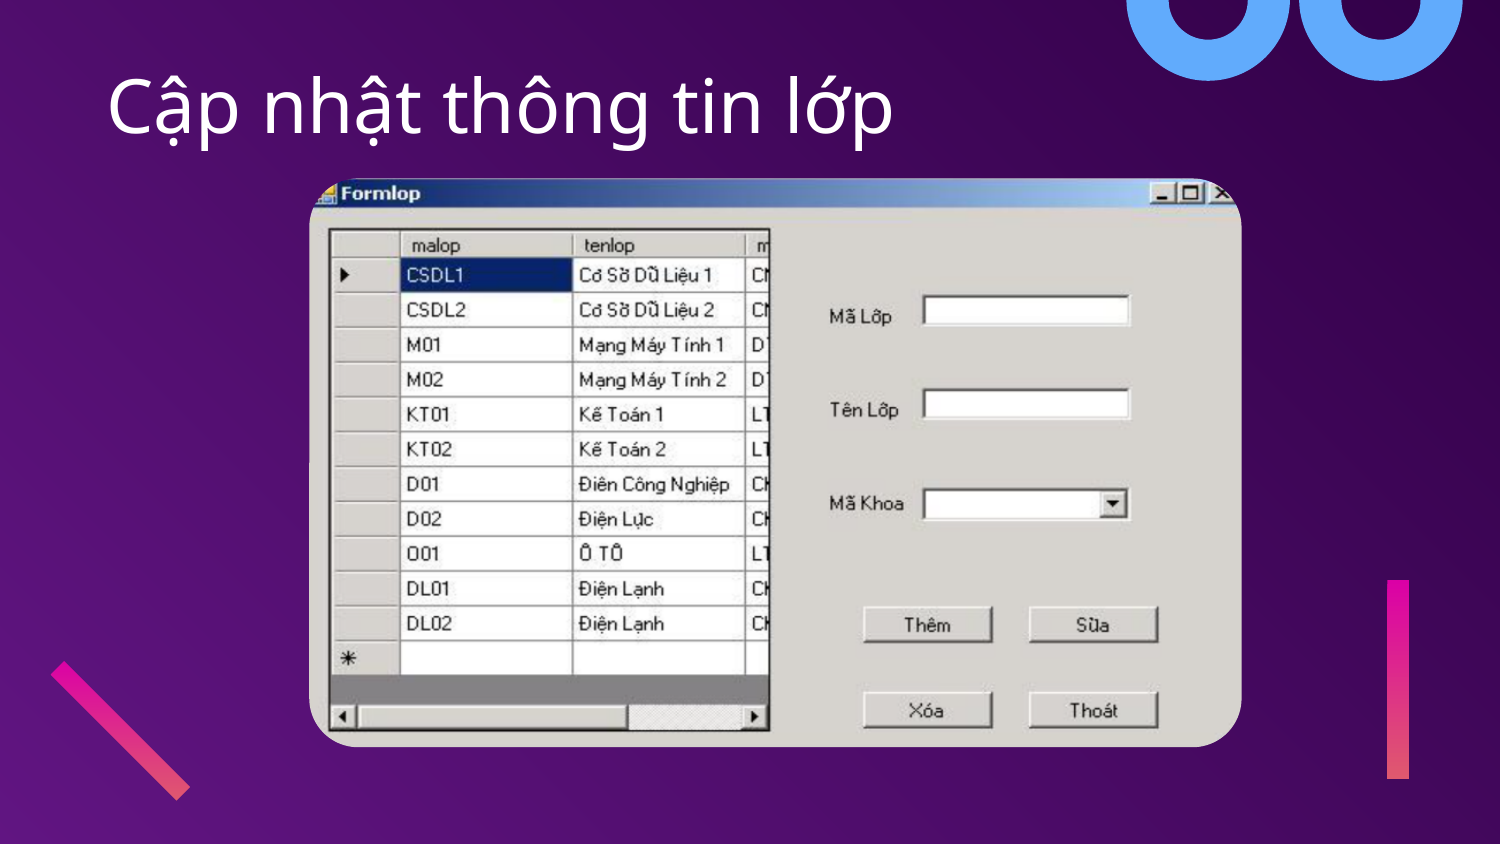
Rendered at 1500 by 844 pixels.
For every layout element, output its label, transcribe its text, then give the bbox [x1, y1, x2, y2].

title Cập nhật thông tin lớp [90, 43, 1388, 137]
picture [309, 178, 1242, 748]
text_box [50, 660, 191, 801]
text_box [1387, 579, 1409, 780]
